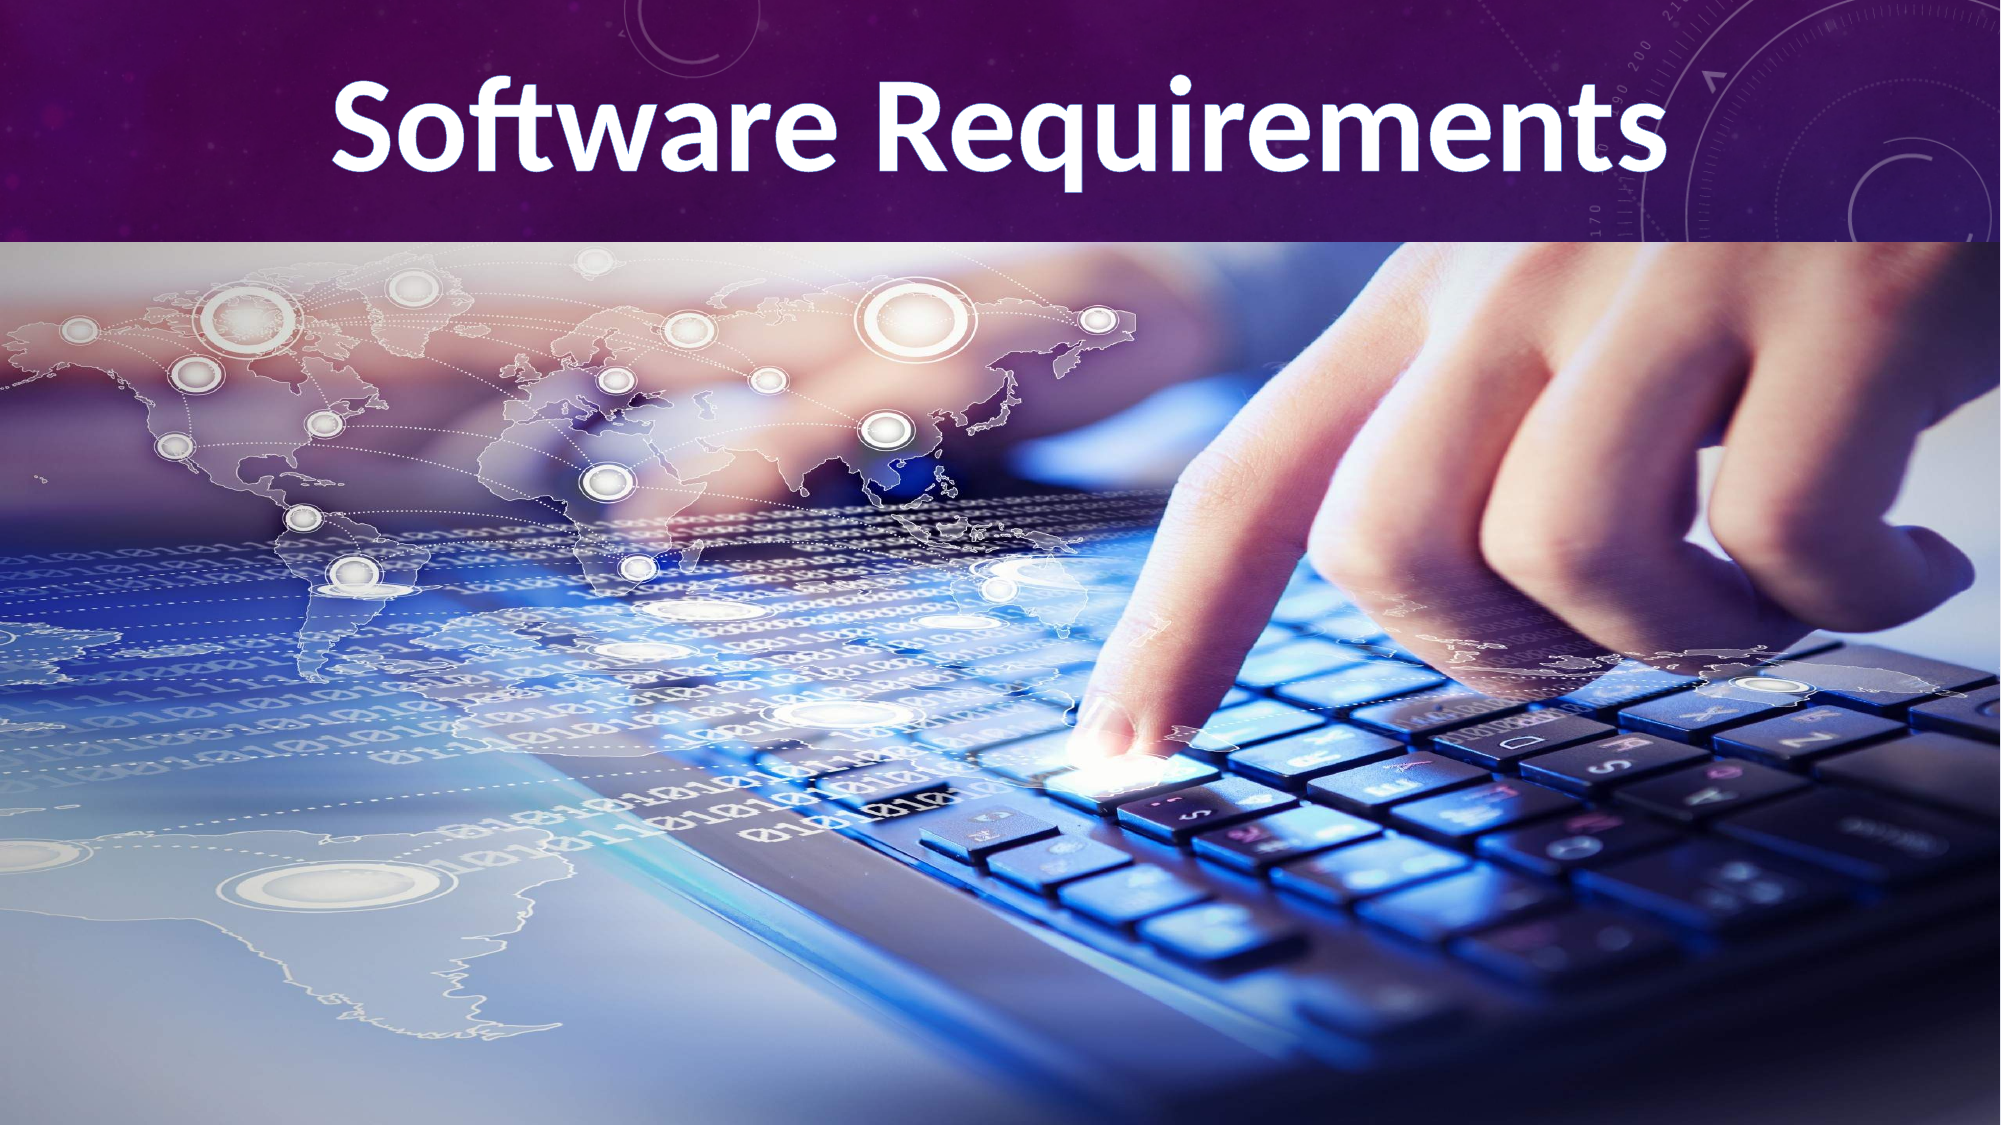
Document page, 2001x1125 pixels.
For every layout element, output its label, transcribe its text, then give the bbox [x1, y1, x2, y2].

picture [0, 0, 2001, 1125]
text_box Software Requirements [0, 26, 2000, 206]
